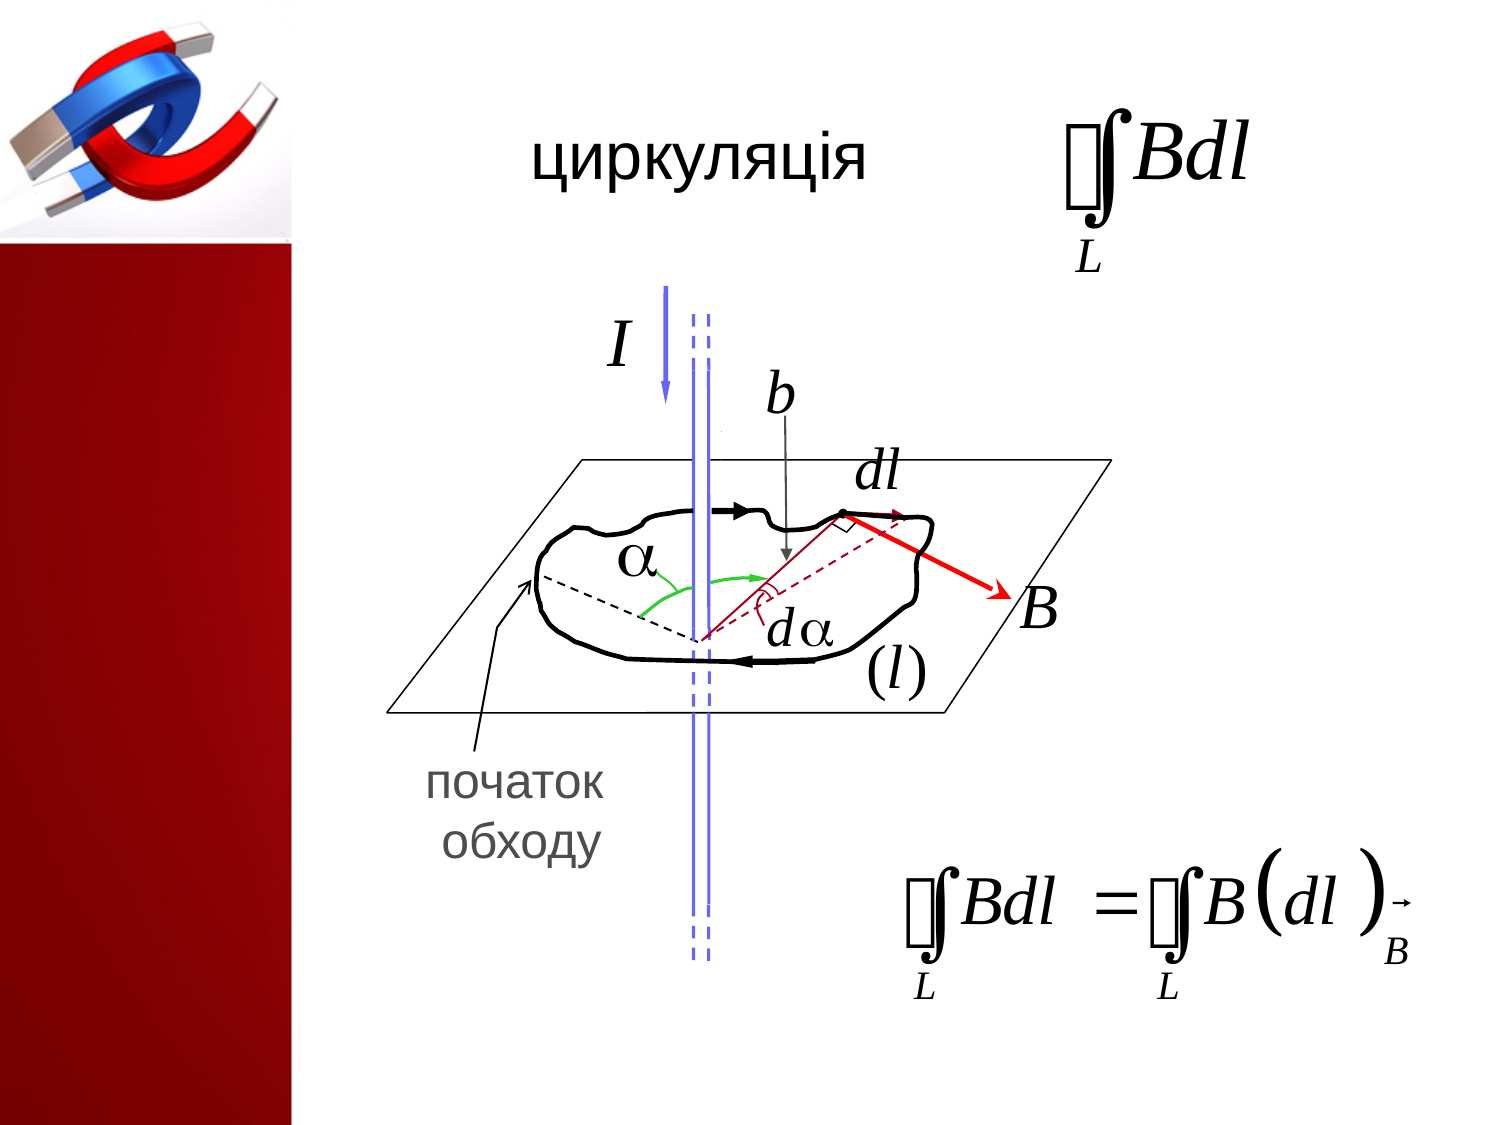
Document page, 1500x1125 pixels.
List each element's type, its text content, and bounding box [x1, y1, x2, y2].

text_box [1045, 76, 1287, 292]
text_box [889, 833, 1436, 1016]
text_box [386, 285, 1112, 962]
picture [0, 0, 1500, 1125]
title циркуляція [515, 93, 953, 213]
